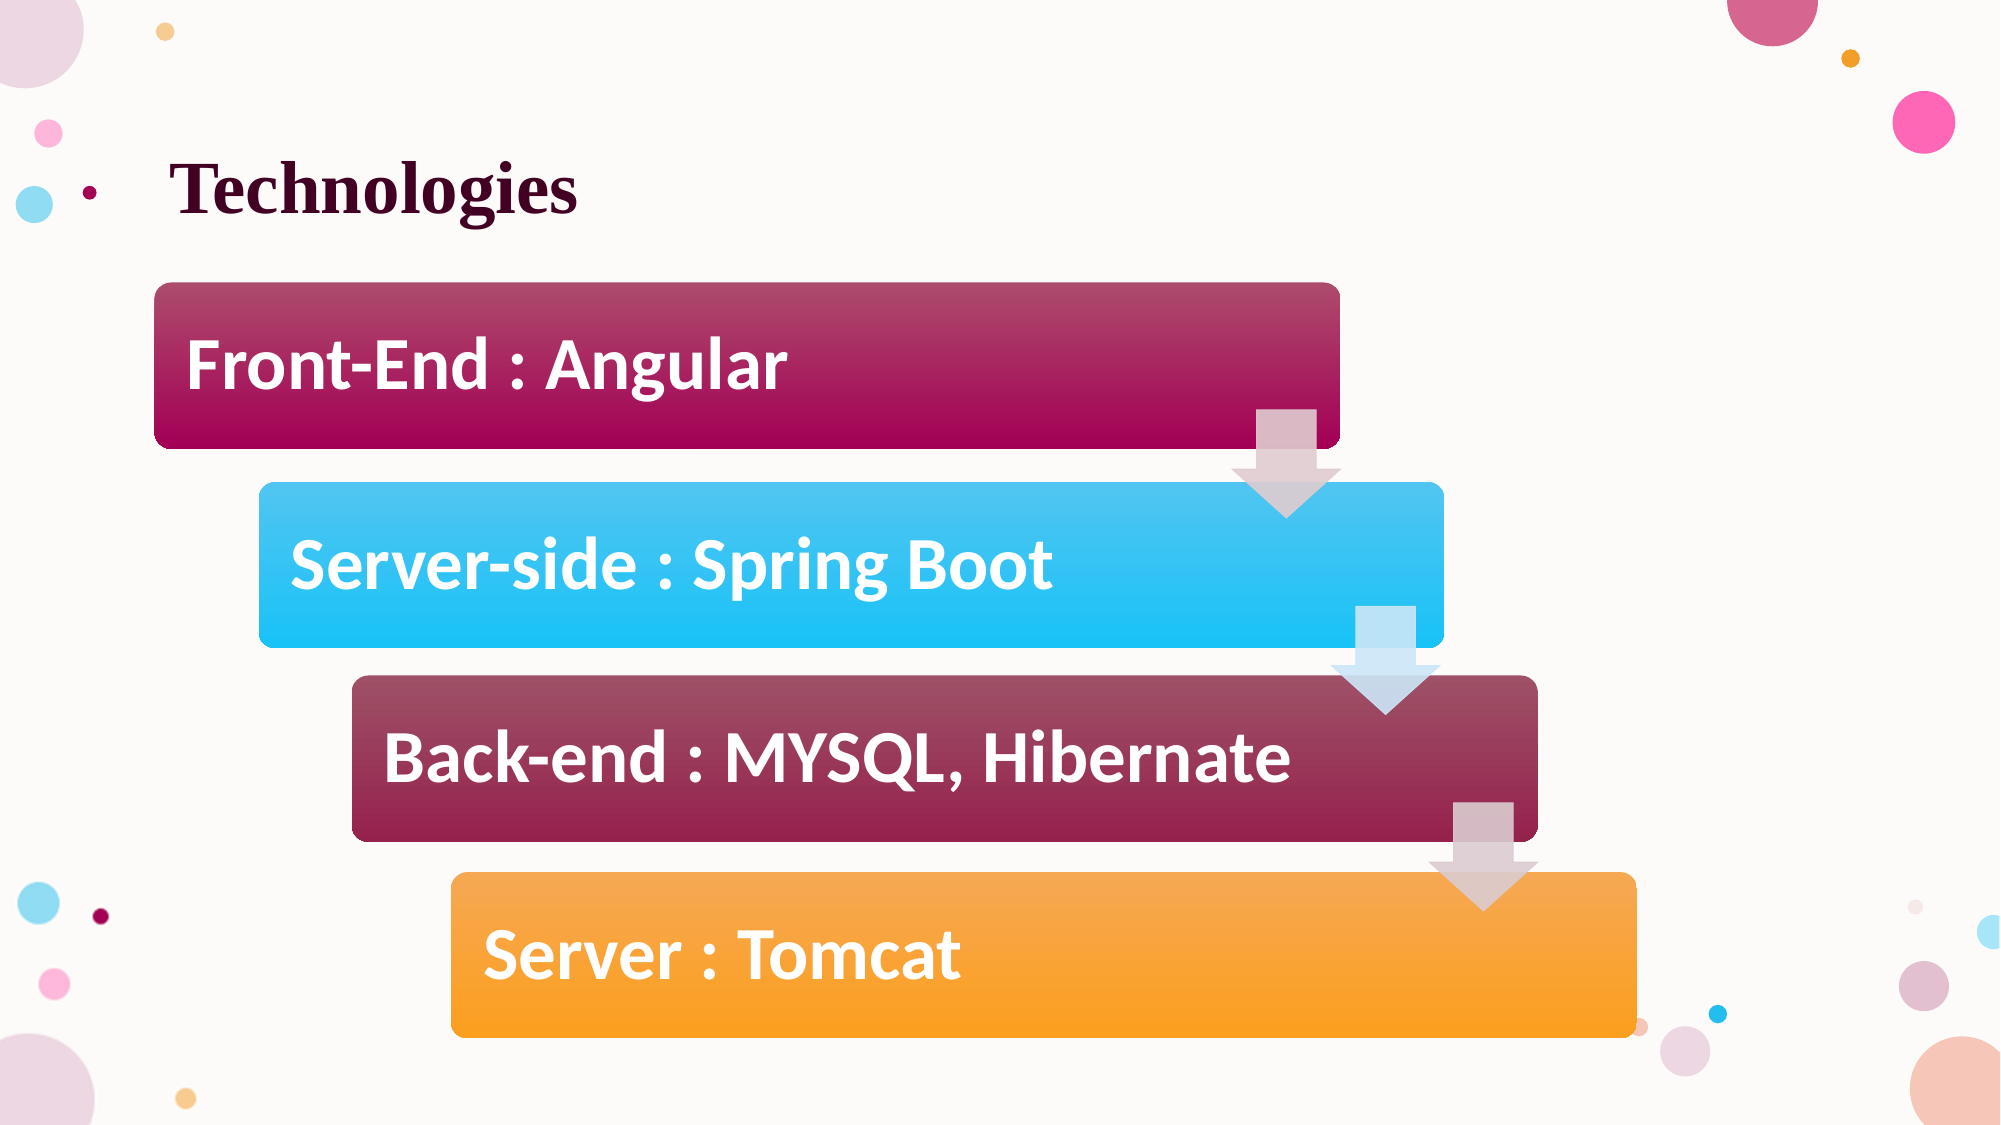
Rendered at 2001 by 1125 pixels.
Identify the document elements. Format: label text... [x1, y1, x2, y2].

picture [0, 861, 226, 1125]
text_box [154, 282, 1637, 1039]
title Technologies [154, 96, 768, 282]
